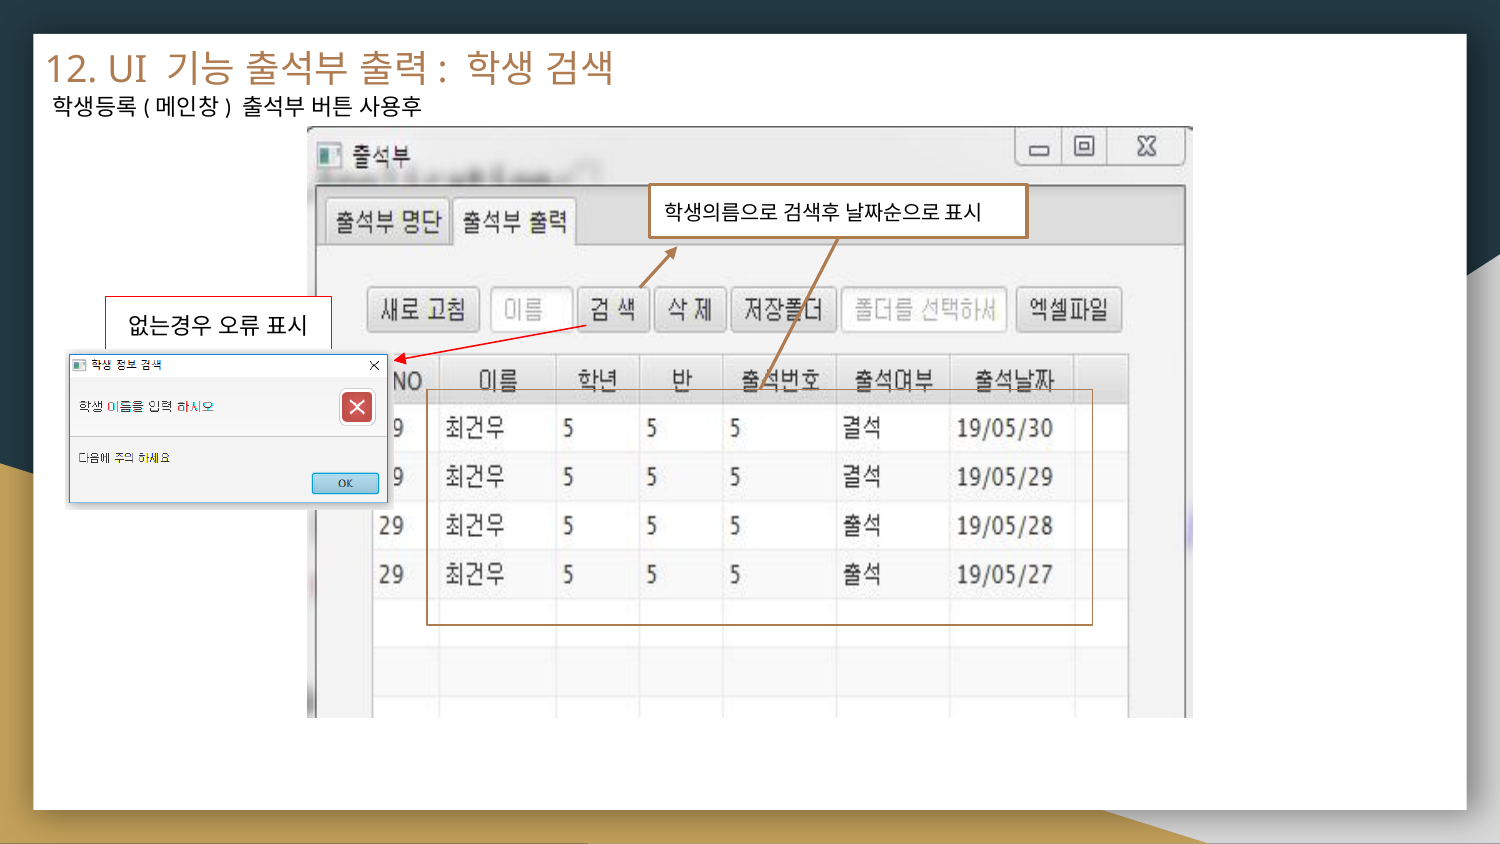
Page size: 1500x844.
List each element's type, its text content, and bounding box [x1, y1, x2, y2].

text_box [393, 325, 587, 361]
text_box 학생등록(메인창) 출석부 버튼 사용후 [37, 77, 505, 127]
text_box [759, 237, 839, 390]
picture [65, 126, 1194, 718]
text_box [639, 246, 678, 288]
text_box 없는경우 오류 표시 [105, 296, 301, 347]
title 12. UI 기능 출석부 출력: 학생 검색 [29, 29, 713, 97]
